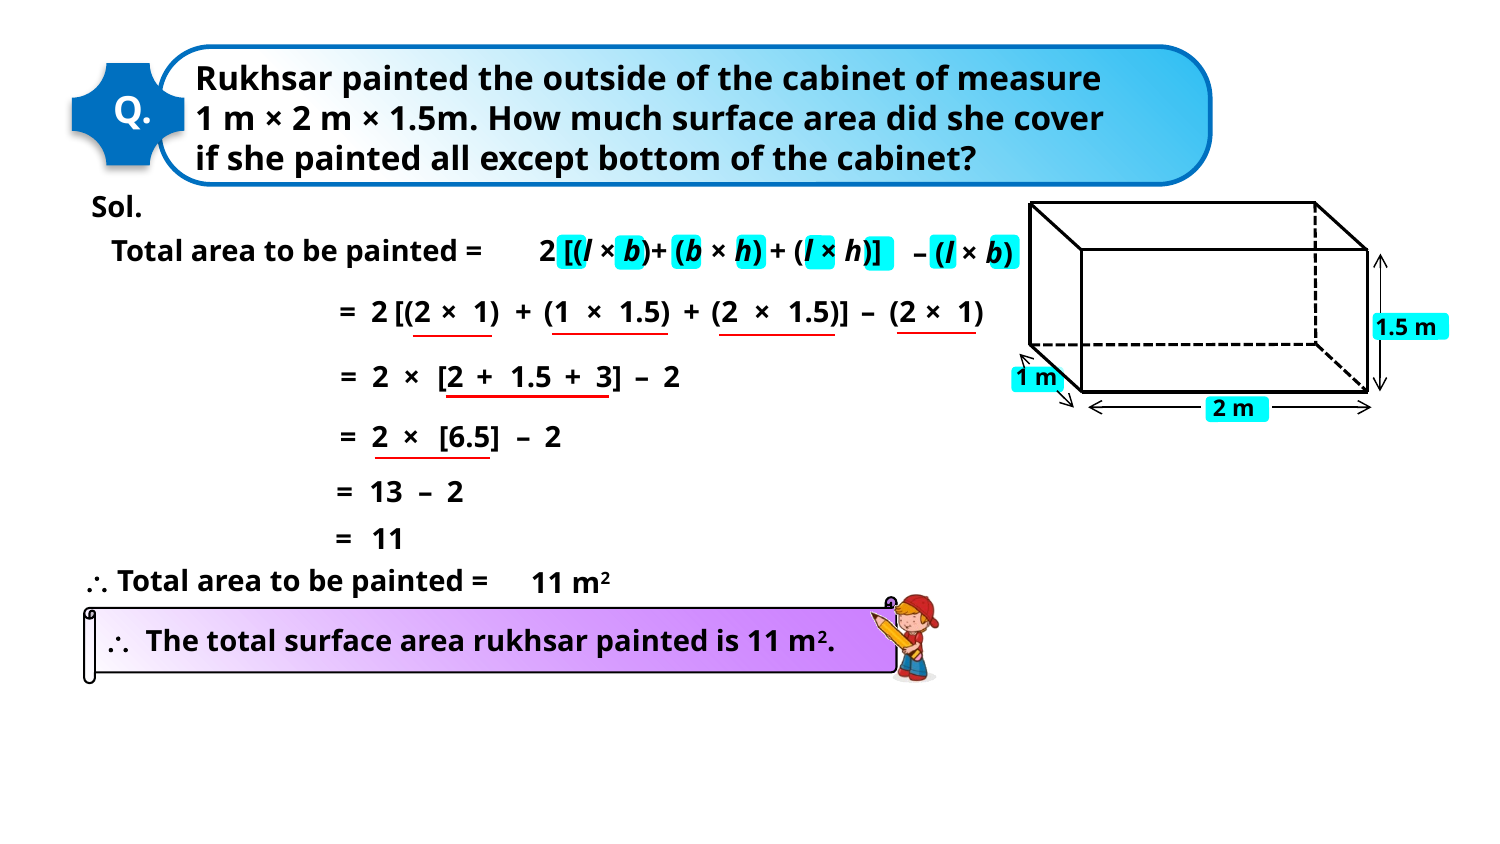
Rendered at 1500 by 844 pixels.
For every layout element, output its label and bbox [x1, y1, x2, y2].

text_box [71, 44, 1457, 430]
picture [849, 583, 960, 694]
text_box [69, 466, 849, 686]
text_box [325, 410, 577, 461]
text_box [325, 350, 696, 401]
